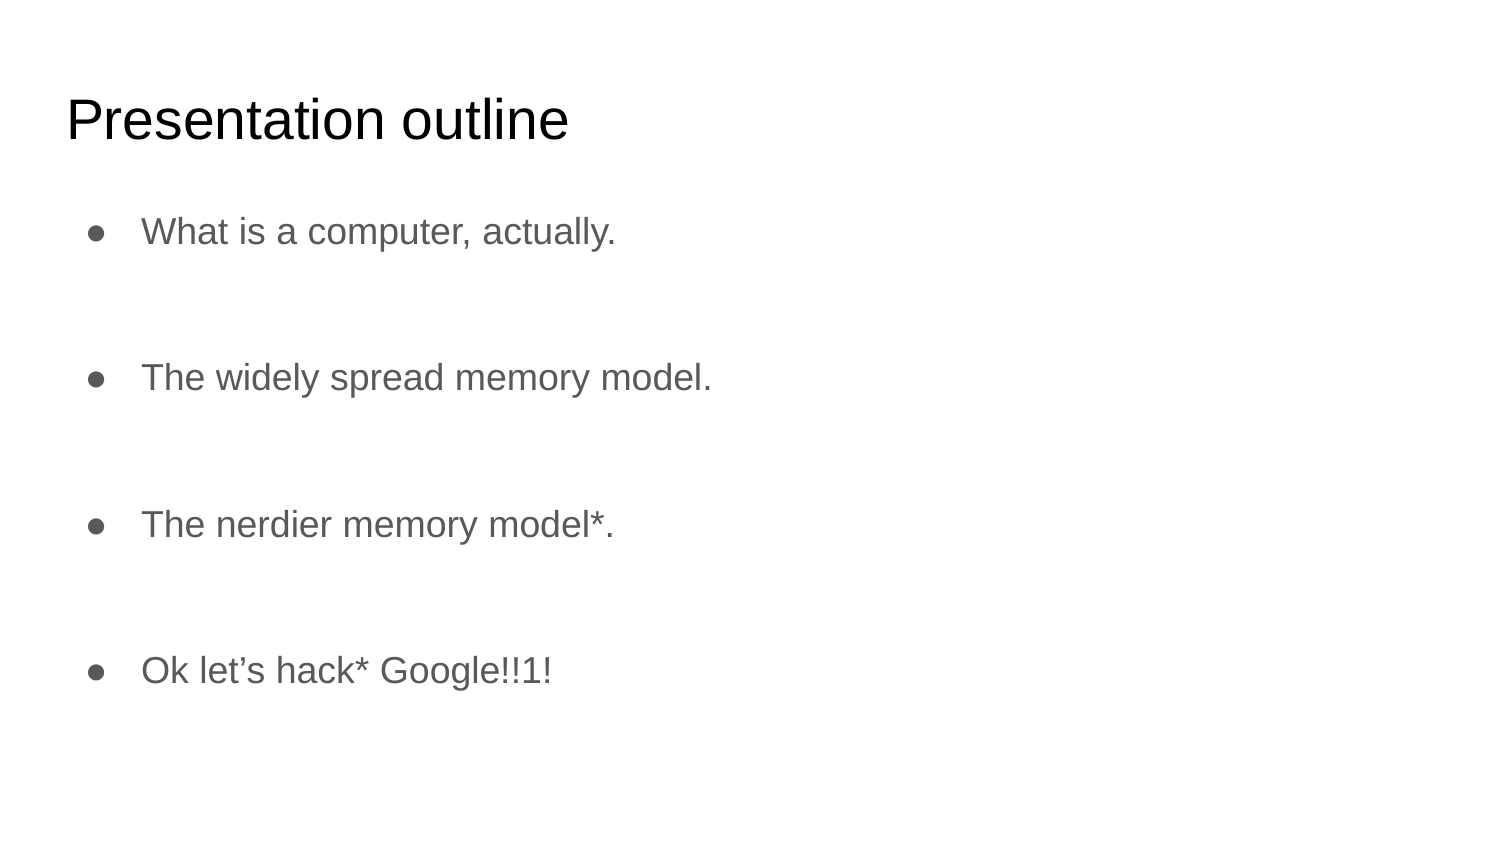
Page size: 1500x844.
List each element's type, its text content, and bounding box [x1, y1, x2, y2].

list What is a computer, actually. The widely spread memory model. The nerdier memory model*. Ok let’s hack* Google!!1! [51, 189, 1449, 750]
title Presentation outline [51, 72, 1449, 167]
